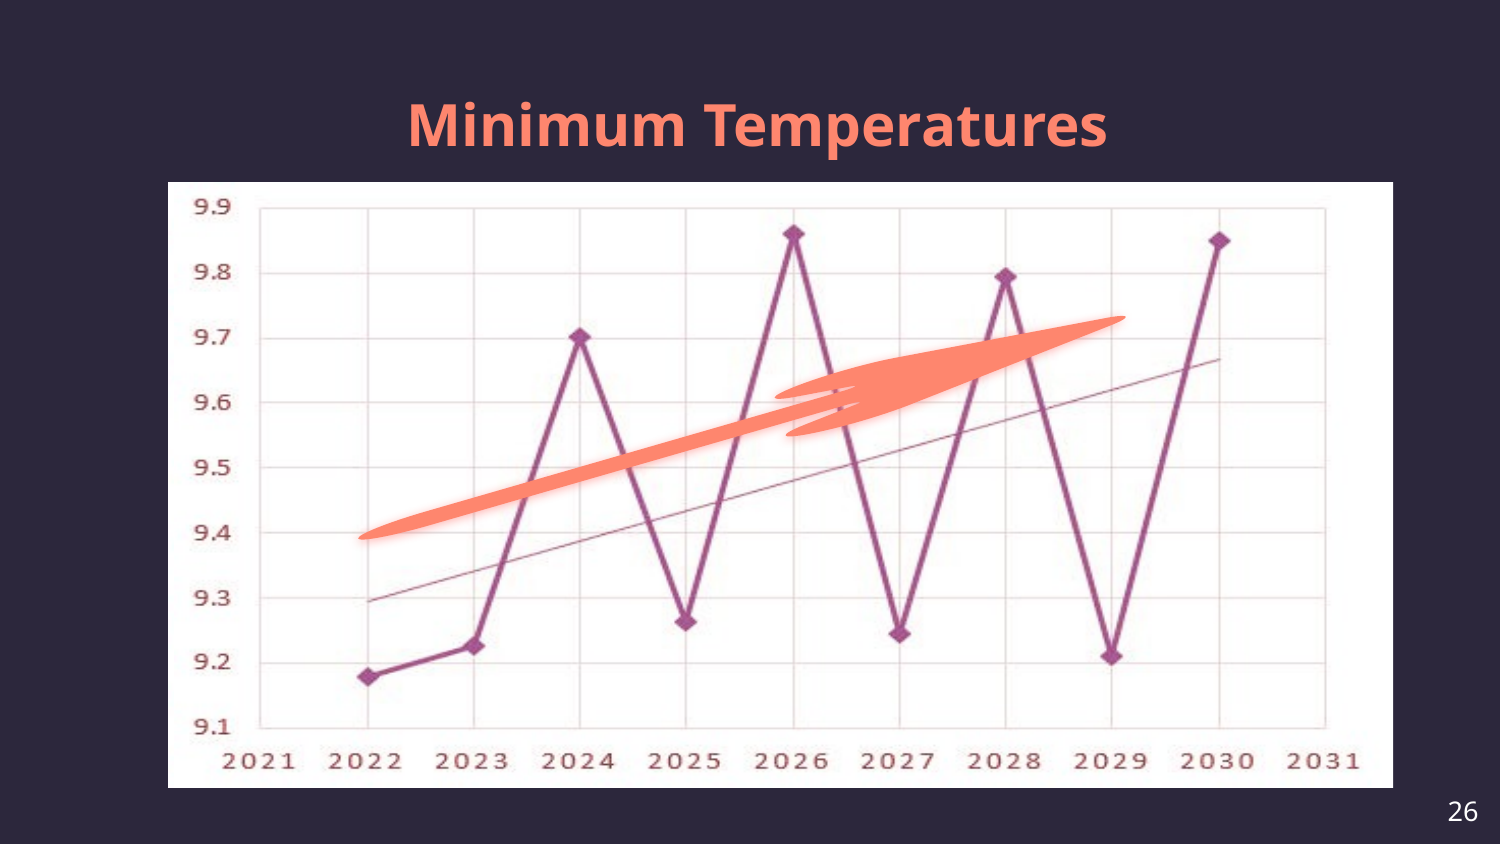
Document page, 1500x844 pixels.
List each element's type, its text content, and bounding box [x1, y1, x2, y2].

slide_number ‹#› [1403, 779, 1494, 844]
title Minimum Temperatures [118, 72, 1382, 167]
picture [167, 182, 1394, 788]
